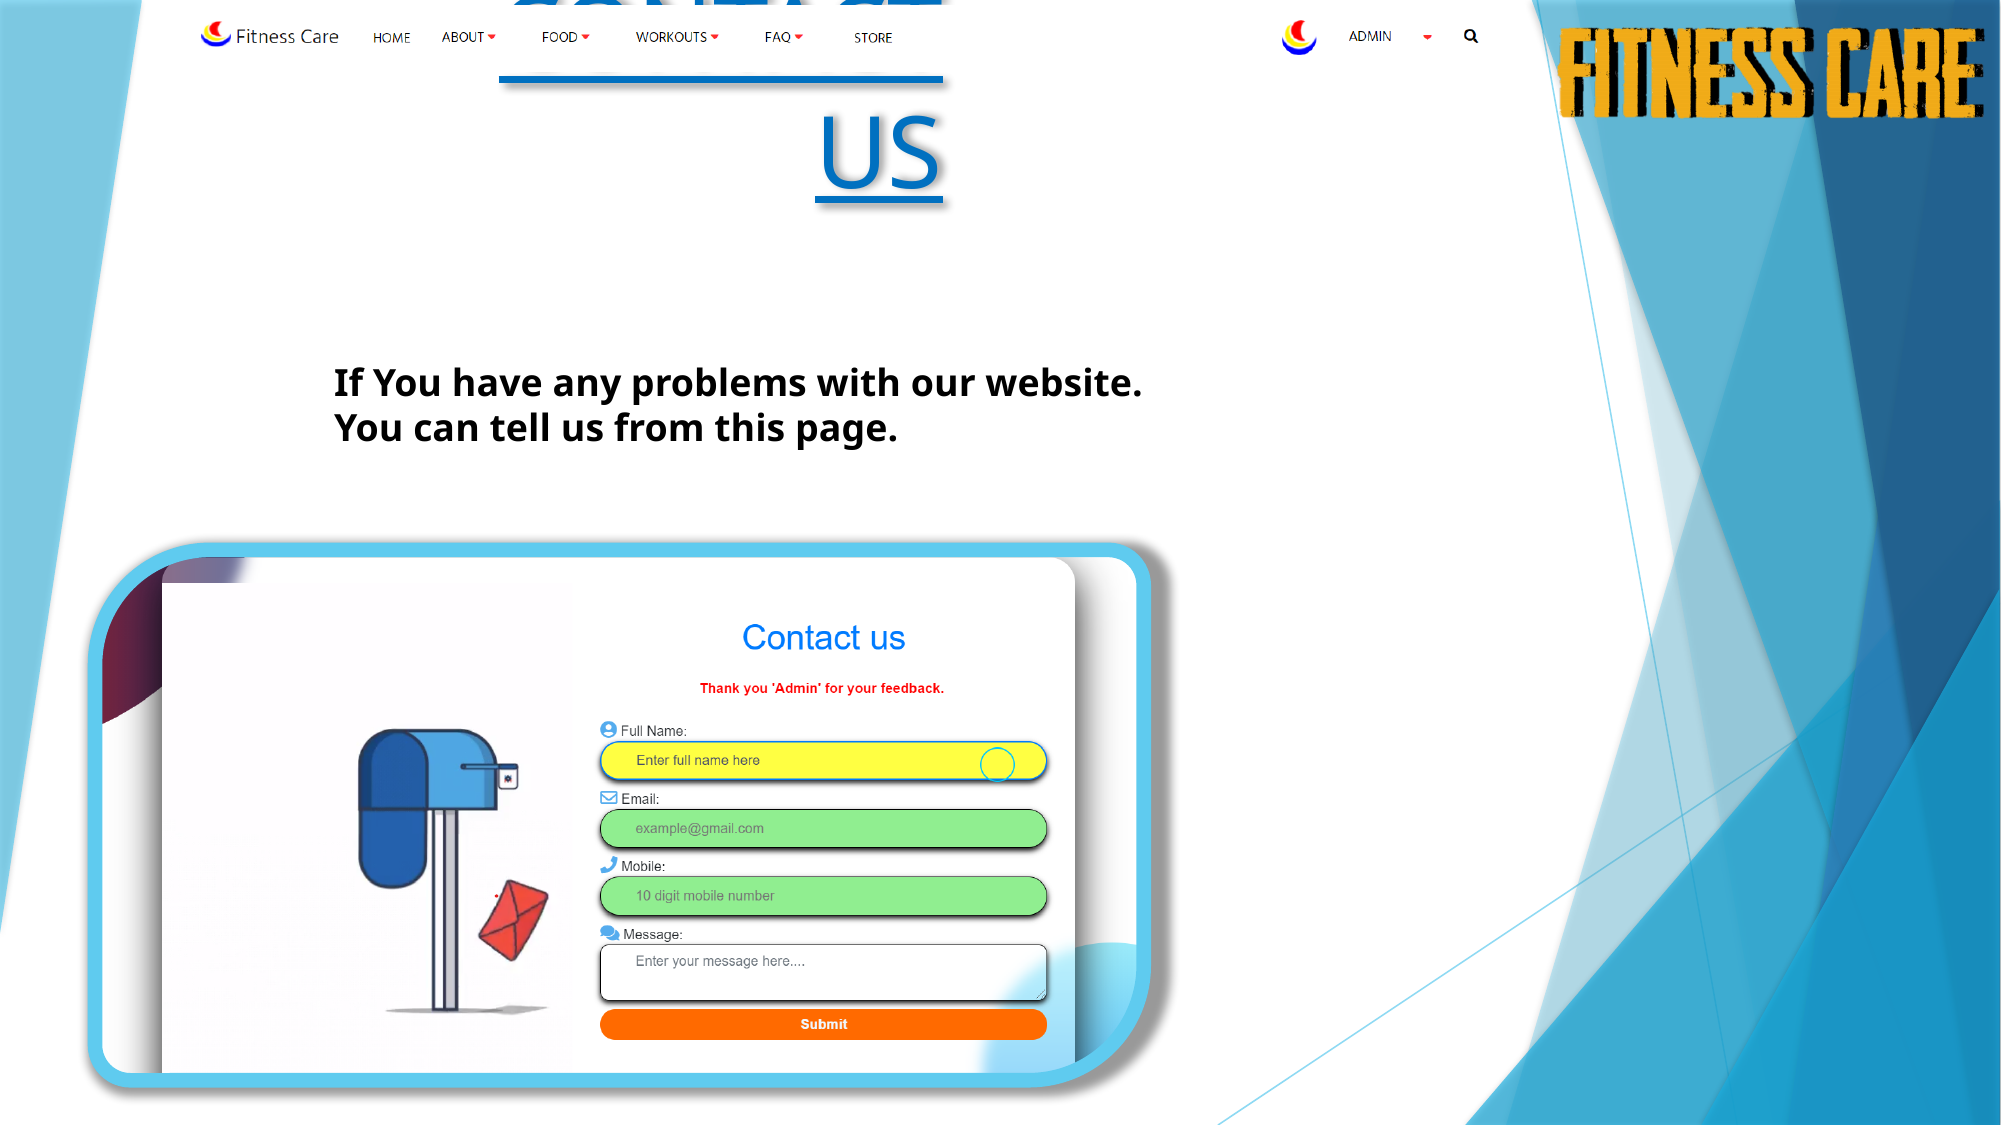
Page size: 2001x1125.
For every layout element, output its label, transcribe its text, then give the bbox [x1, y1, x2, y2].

picture [94, 549, 1145, 1081]
subtitle If You have any problems with our website. You can tell us from this page. [319, 351, 1164, 532]
picture [1539, 13, 2000, 132]
picture [145, 4, 1527, 72]
text_box CONTACT US [340, 83, 958, 216]
